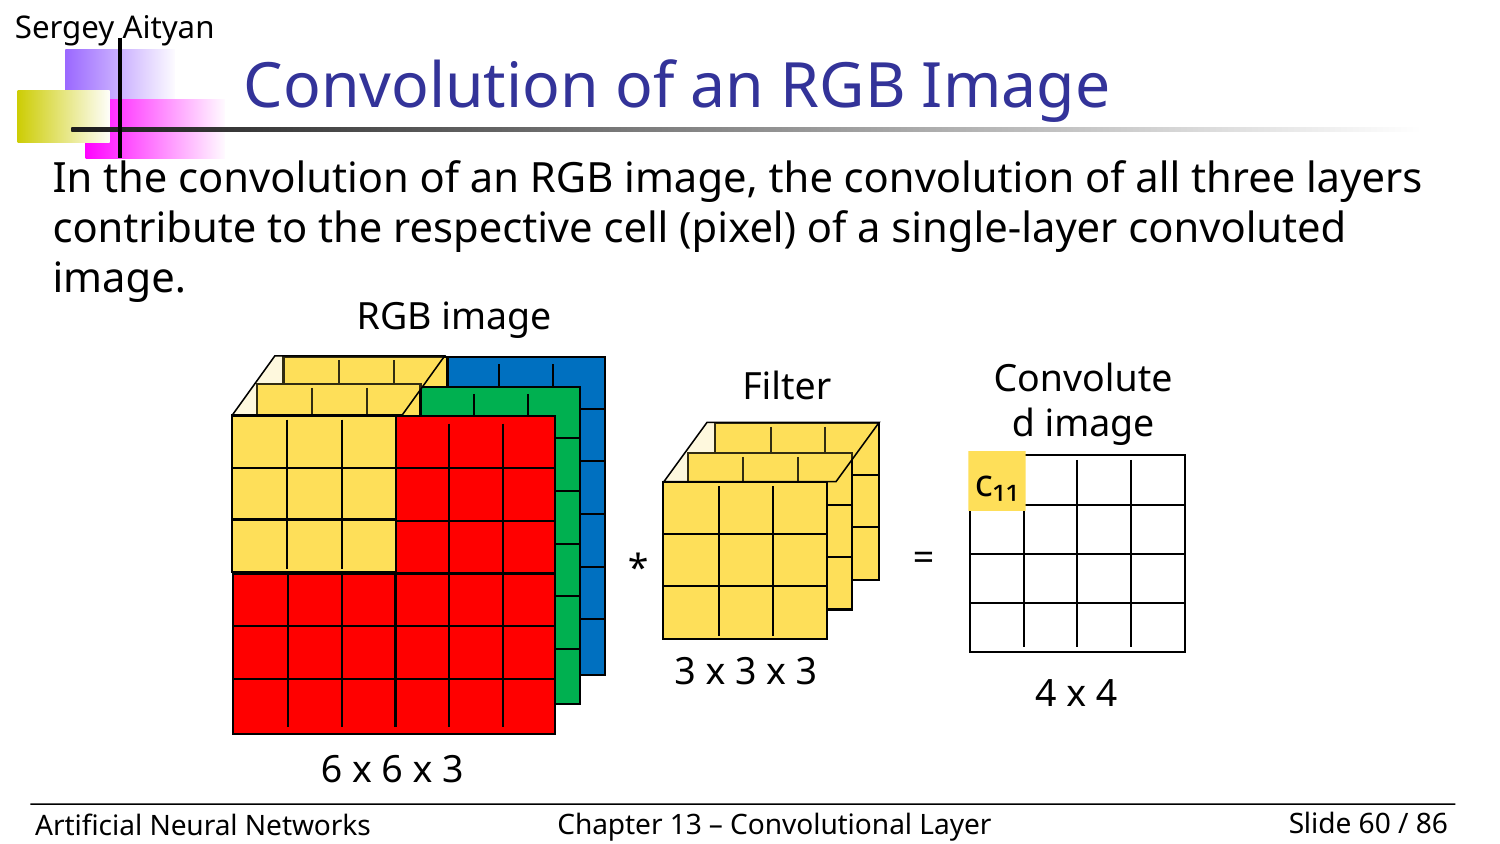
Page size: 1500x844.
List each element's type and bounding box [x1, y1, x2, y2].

text_box [894, 532, 953, 578]
text_box [967, 346, 1199, 723]
text_box [609, 354, 880, 701]
title [228, 46, 1332, 128]
list [37, 142, 1463, 260]
text_box [231, 284, 606, 799]
